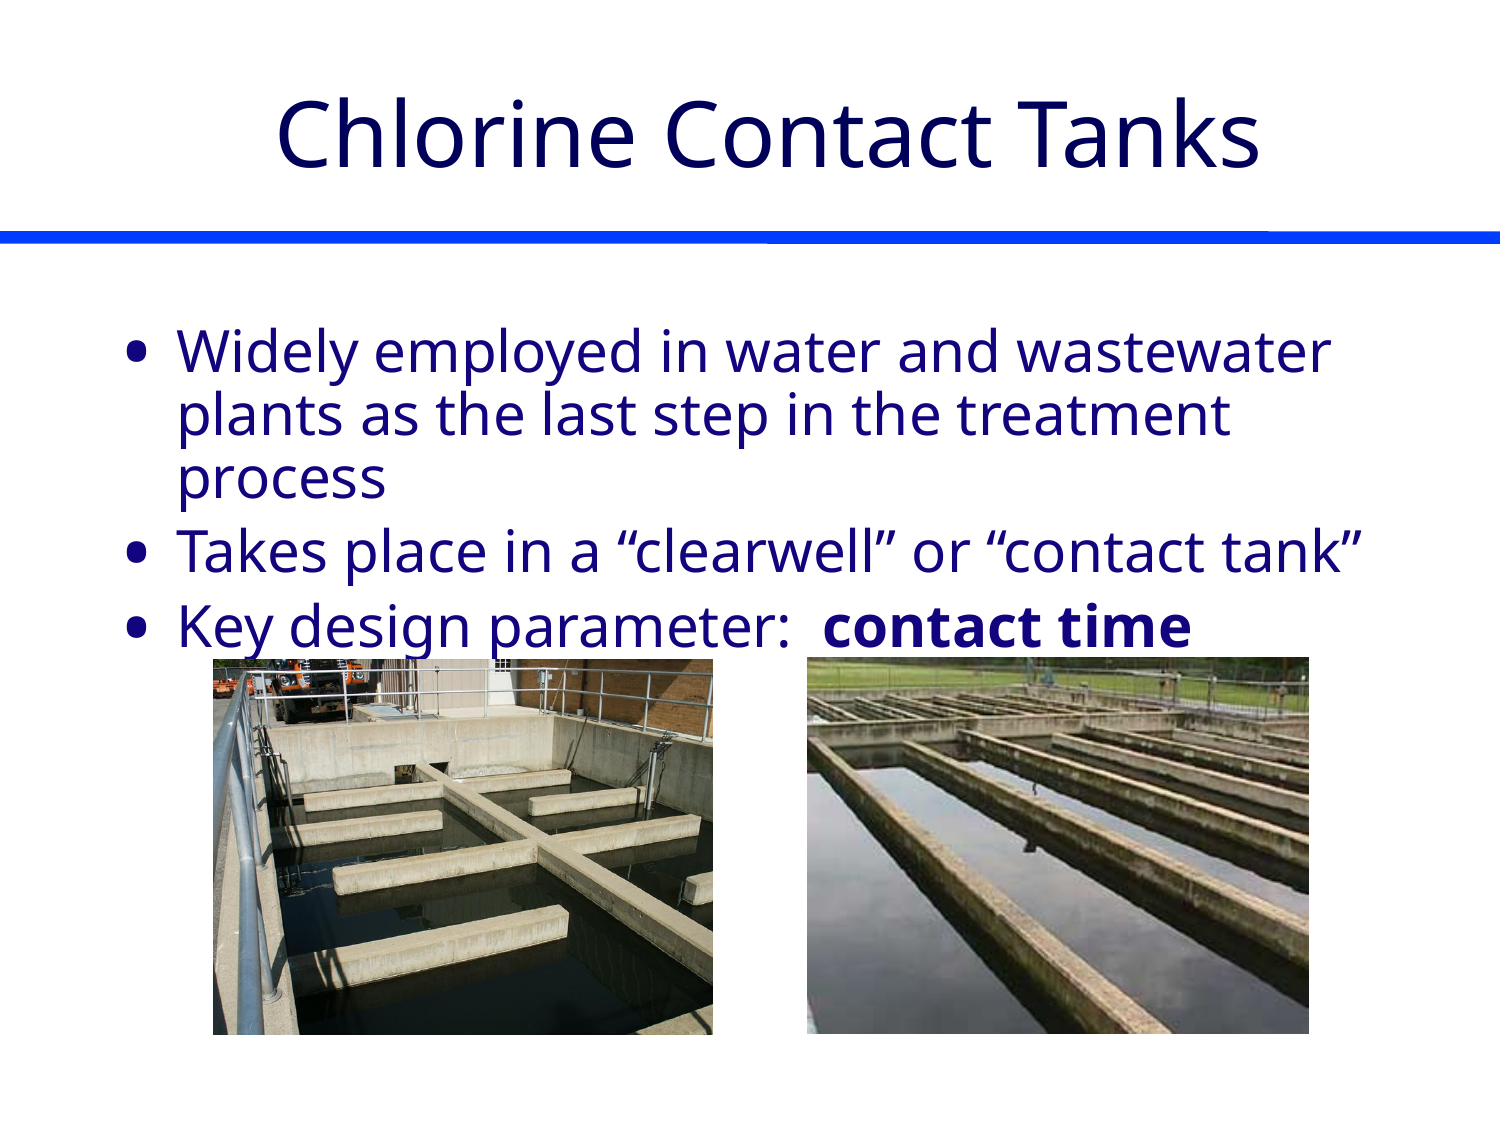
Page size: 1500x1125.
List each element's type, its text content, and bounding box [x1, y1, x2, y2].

picture [212, 659, 714, 1036]
picture [806, 657, 1309, 1034]
list Widely employed in water and wastewater plants as the last step in the treatment process Takes place in a “clearwell” or “contact tank” Key design parameter: contact time [104, 314, 1381, 640]
title Chlorine Contact Tanks [75, 37, 1463, 225]
